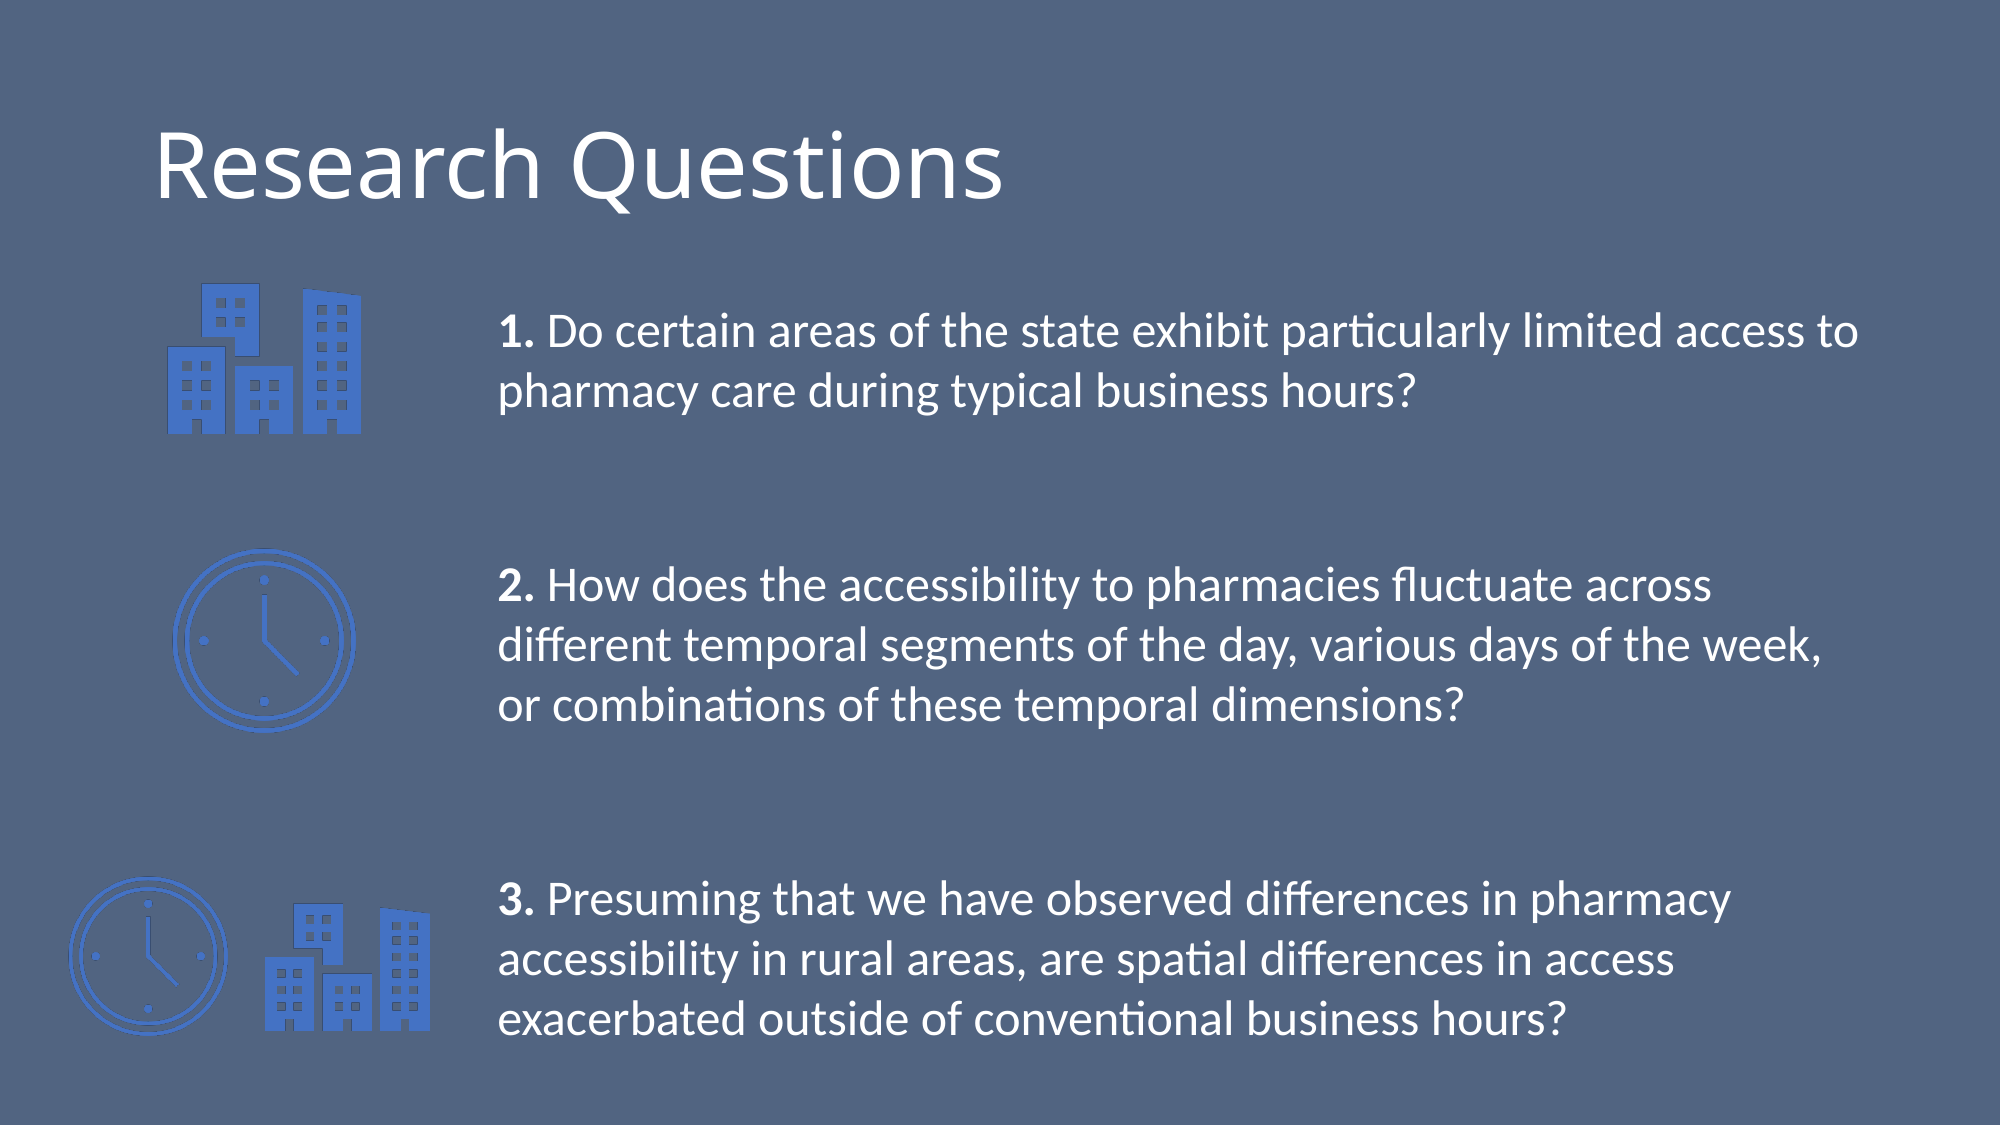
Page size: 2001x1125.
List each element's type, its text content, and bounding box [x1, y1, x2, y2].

picture [47, 855, 446, 1066]
text_box 2. How does the accessibility to pharmacies fluctuate across different temporal segments of the day, various days of the week, or combinations of these temporal dimensions? [482, 543, 1845, 739]
picture [148, 524, 380, 757]
picture [148, 242, 380, 475]
title Research Questions [137, 59, 1863, 278]
text_box 3. Presuming that we have observed differences in pharmacy accessibility in rural areas, are spatial differences in access exacerbated outside of conventional business hours? [482, 857, 1881, 1053]
text_box 1. Do certain areas of the state exhibit particularly limited access to pharmacy care during typical business hours? [482, 290, 1881, 426]
